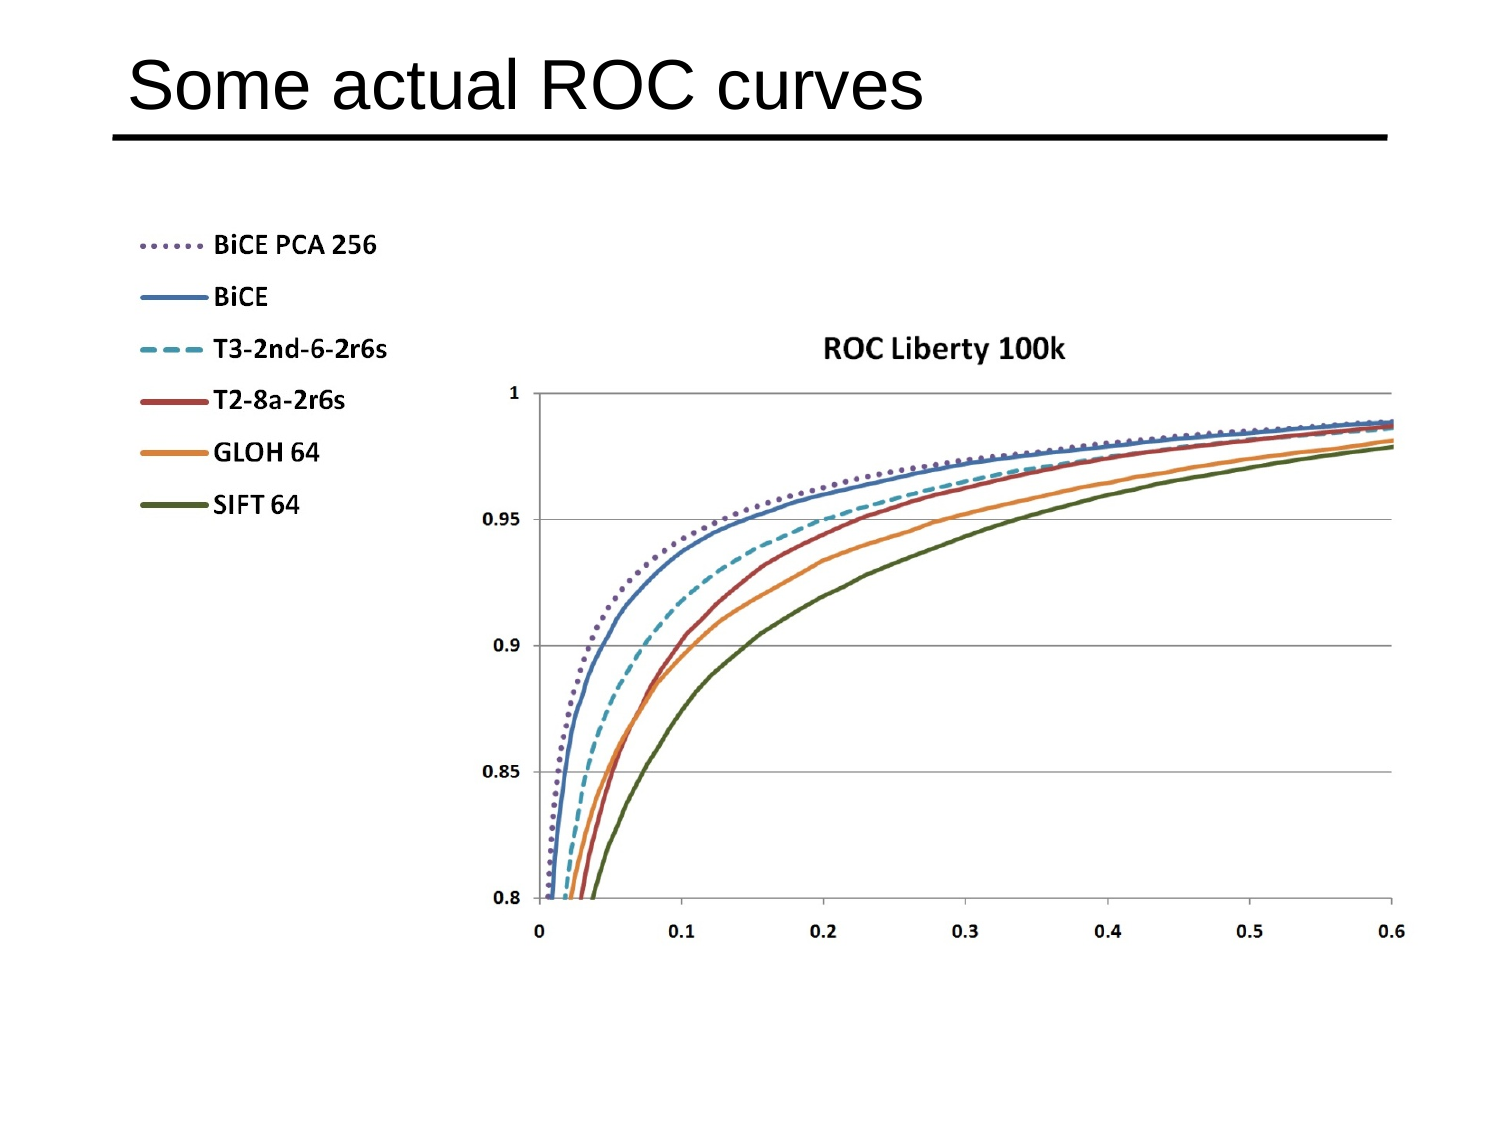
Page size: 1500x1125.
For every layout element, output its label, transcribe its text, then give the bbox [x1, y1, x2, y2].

title Some actual ROC curves [112, 12, 1388, 150]
picture [74, 212, 1425, 963]
